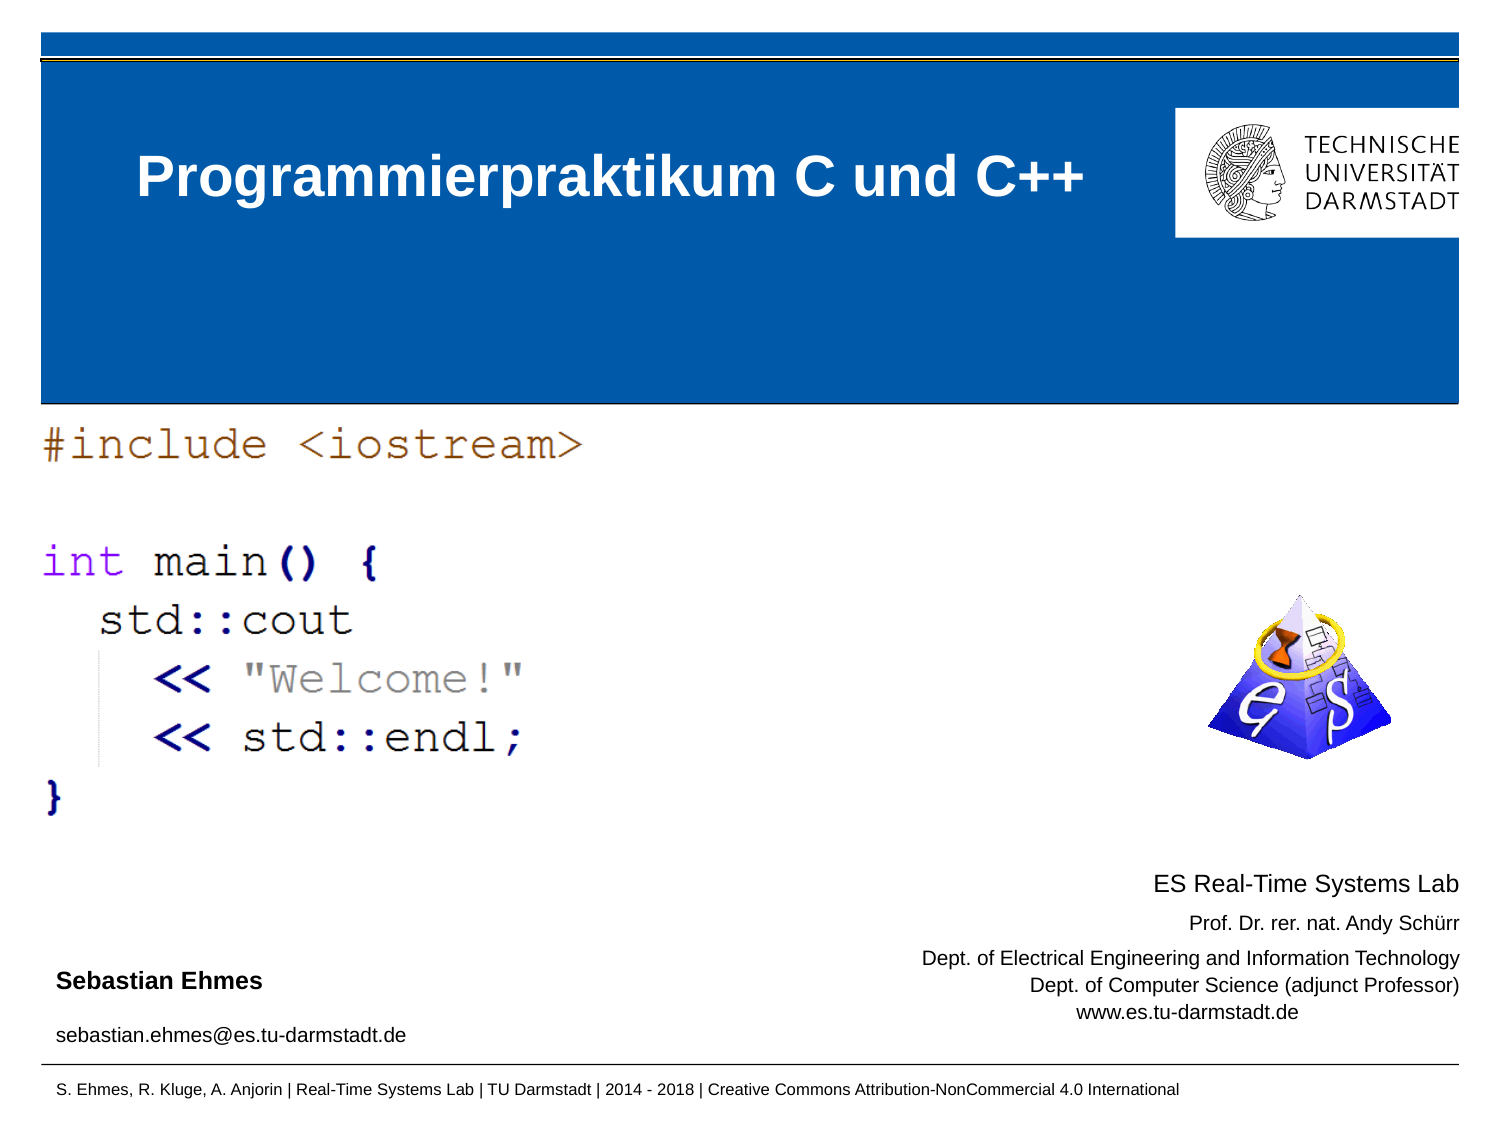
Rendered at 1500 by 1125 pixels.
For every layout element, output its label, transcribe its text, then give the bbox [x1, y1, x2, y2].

picture [1208, 591, 1391, 760]
title Programmierpraktikum C und C++ [58, 61, 1164, 209]
picture [1176, 107, 1484, 238]
picture [41, 420, 589, 823]
